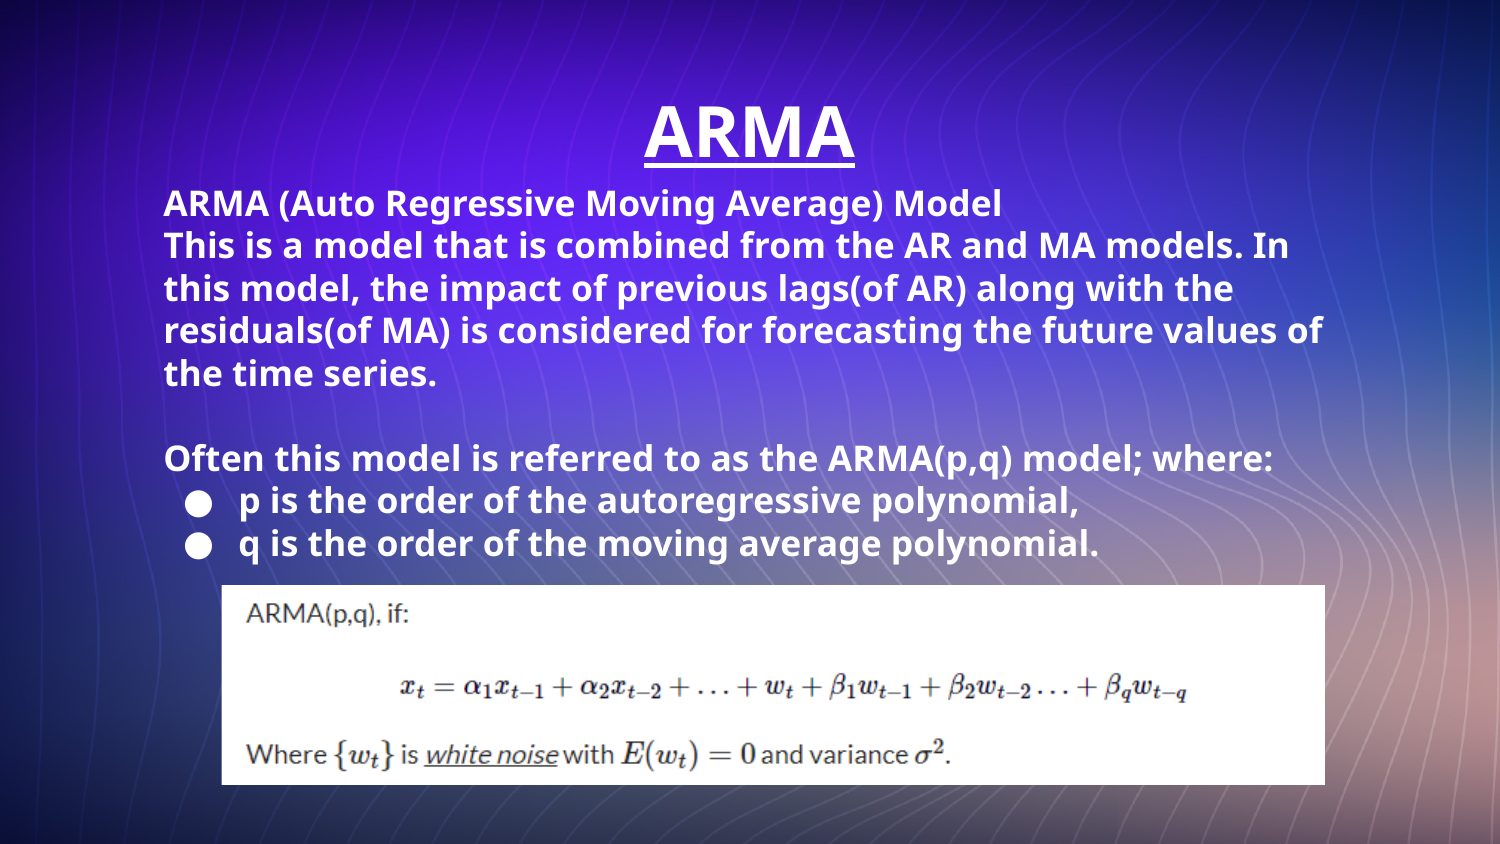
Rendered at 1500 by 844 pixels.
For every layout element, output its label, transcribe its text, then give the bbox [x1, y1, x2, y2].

picture [0, 0, 1500, 844]
title ARMA [118, 71, 1382, 166]
text_box ARMA (Auto Regressive Moving Average) Model This is a model that is combined from the AR and MA models. In this model, the impact of previous lags(of AR) along with the residuals(of MA) is considered for forecasting the future values of the time series. Often this model is referred to as the ARMA(p,q) model; where: p is the order of the autoregressive polynomial, q is the order of the moving average polynomial. [148, 165, 1348, 579]
